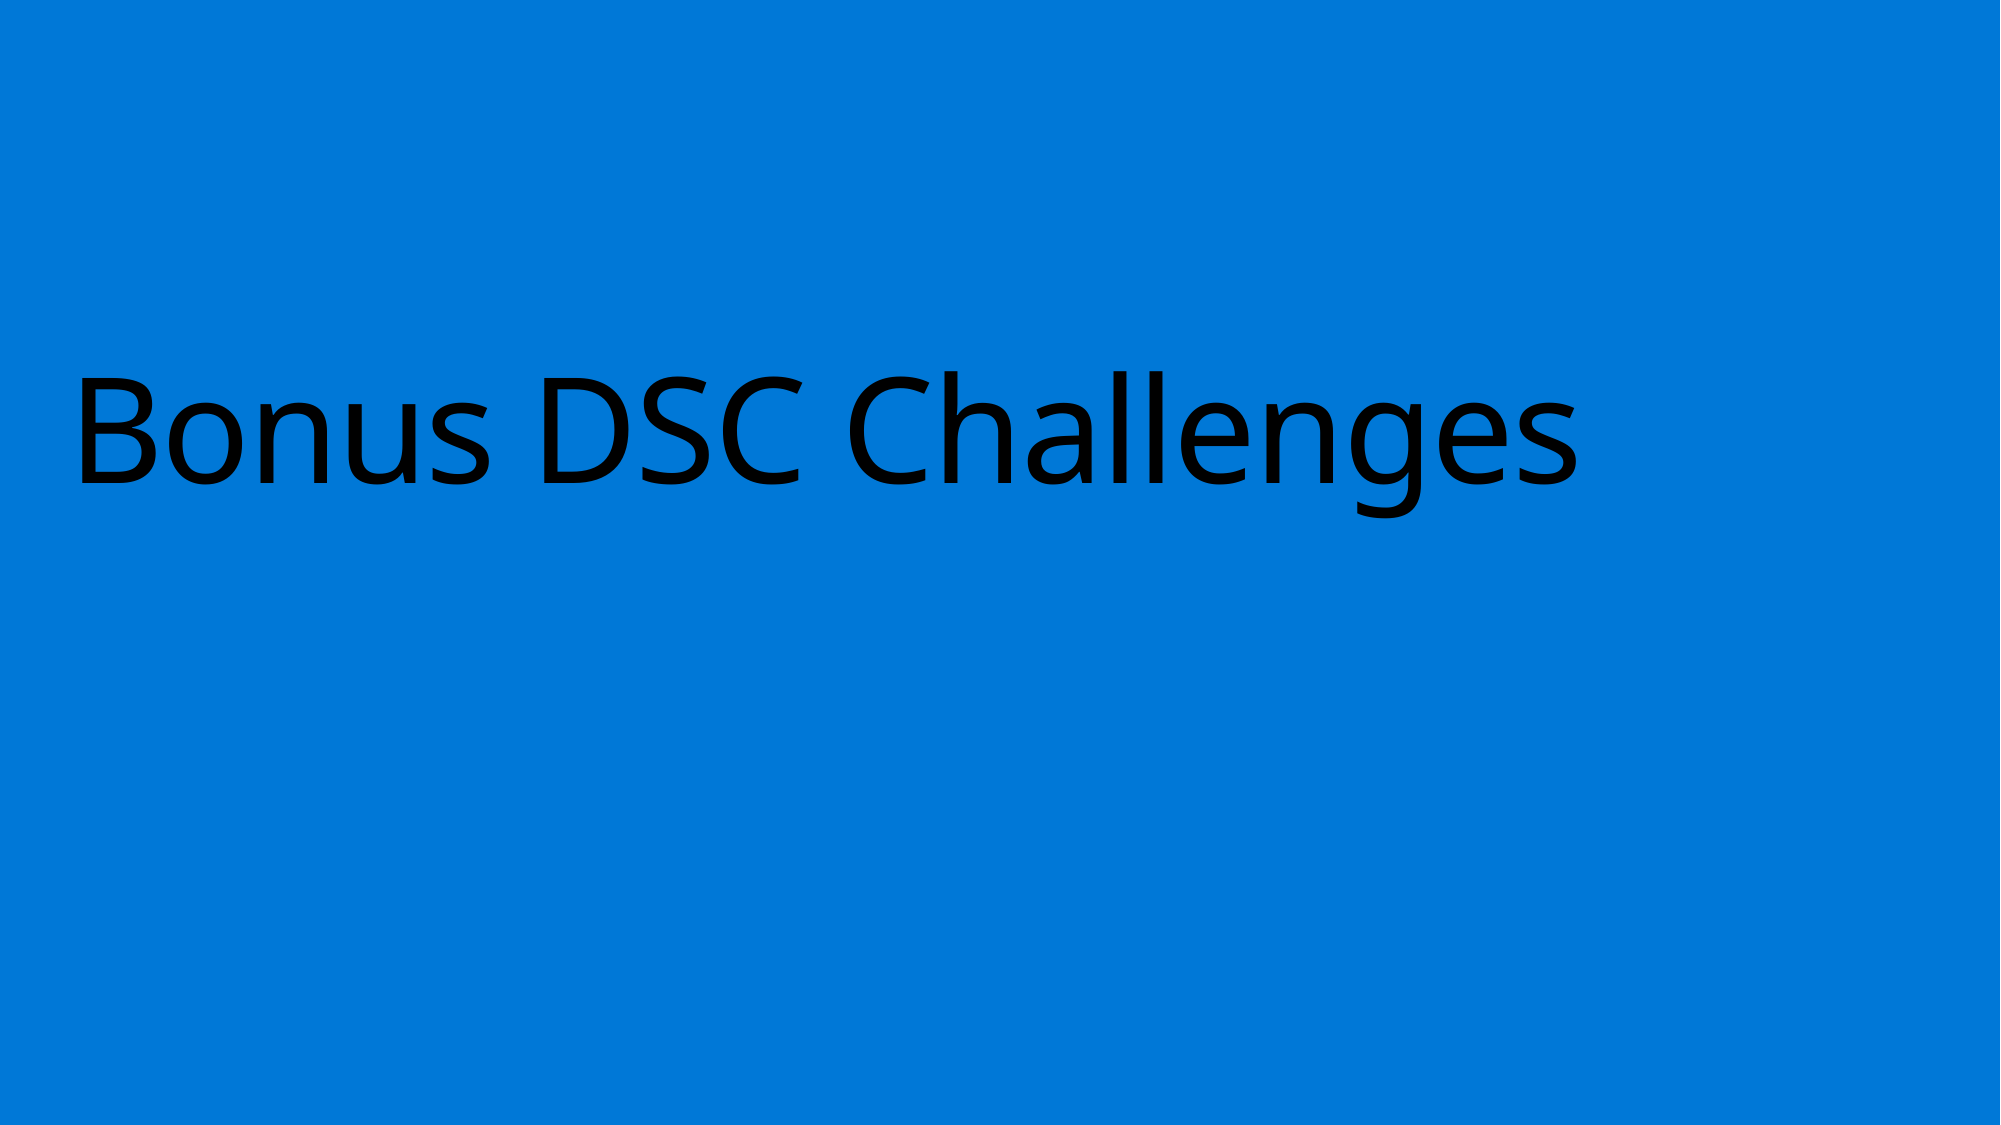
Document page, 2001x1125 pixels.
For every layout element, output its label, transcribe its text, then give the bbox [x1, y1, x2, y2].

title Bonus DSC Challenges [44, 341, 1956, 533]
